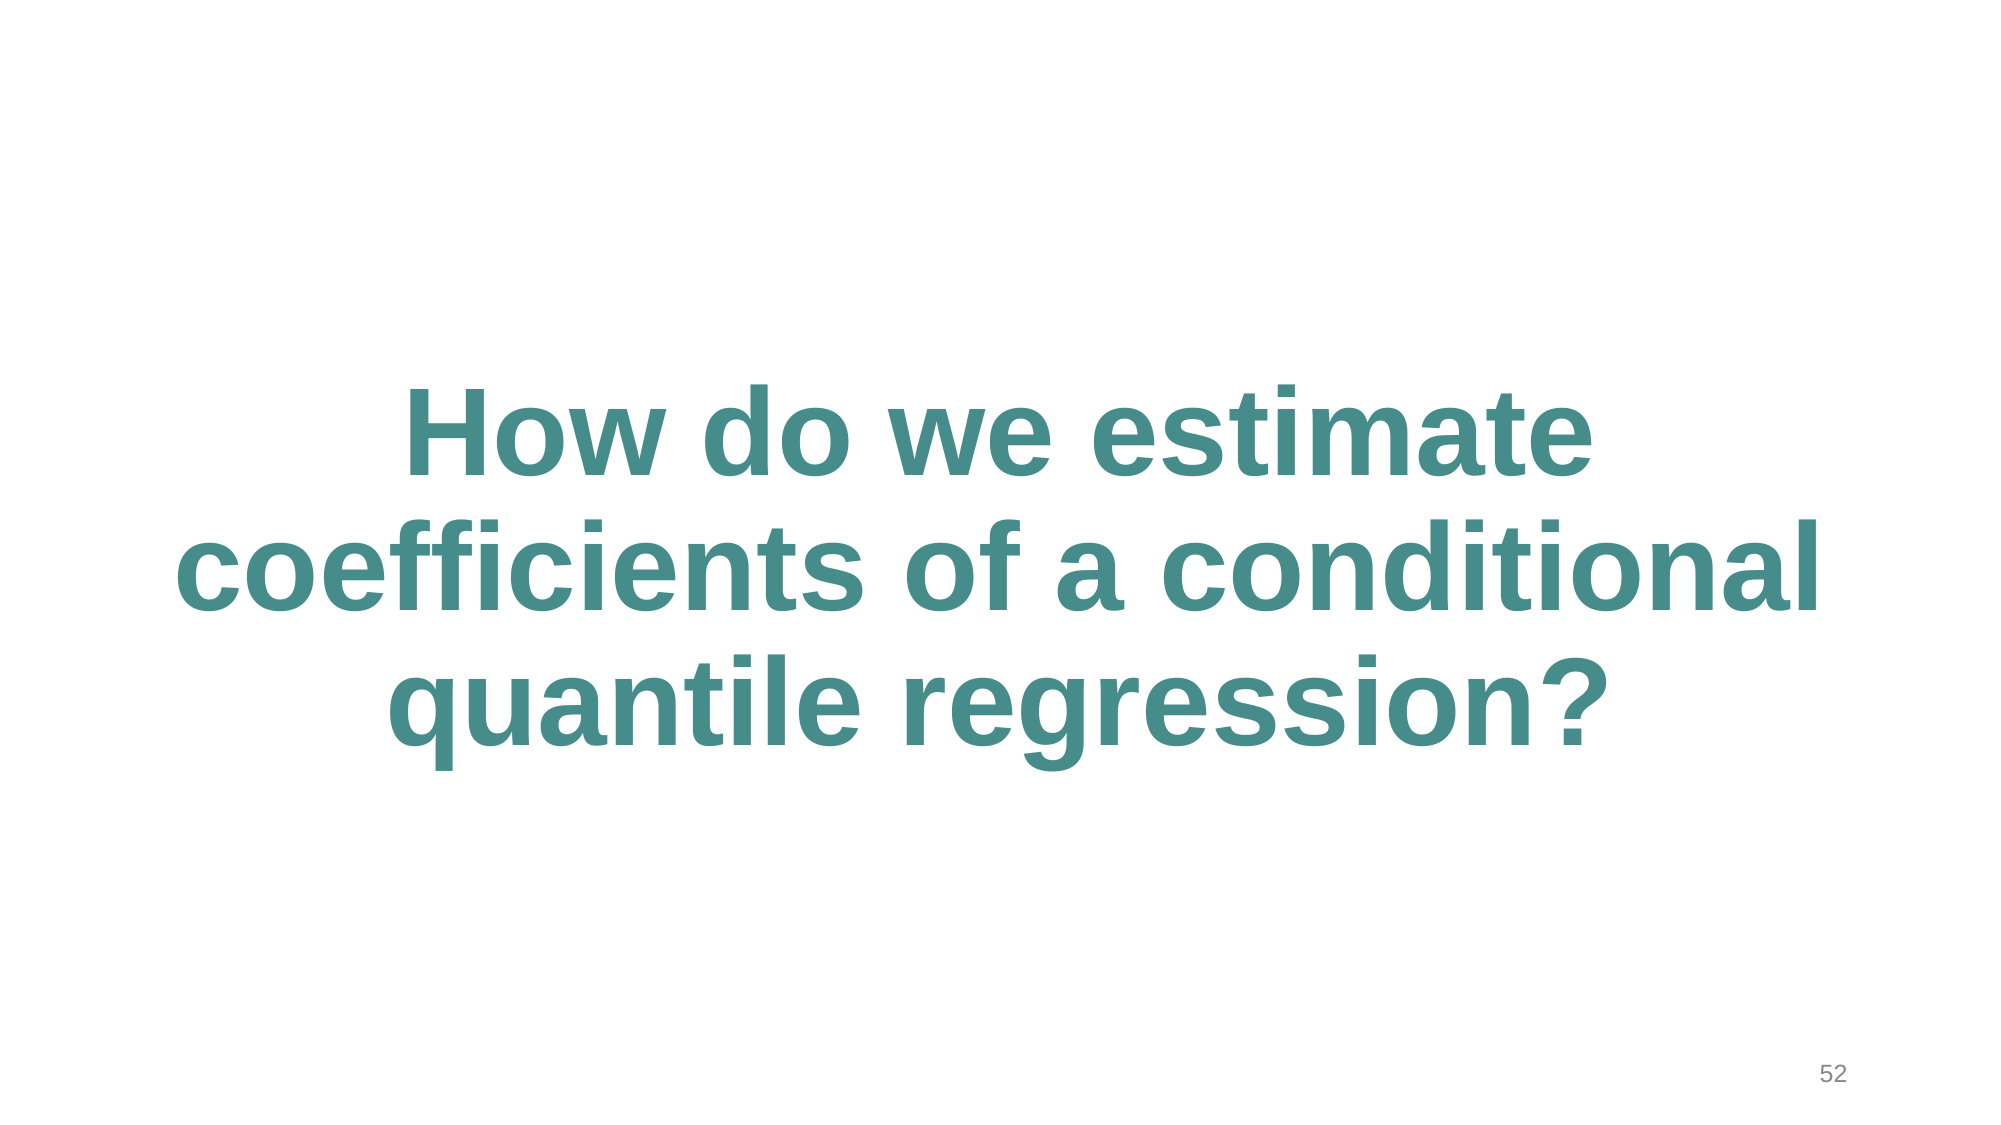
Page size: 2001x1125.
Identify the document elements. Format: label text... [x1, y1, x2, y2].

title How do we estimate coefficients of a conditional quantile regression? [113, 345, 1887, 780]
slide_number 52 [1412, 1042, 1863, 1103]
